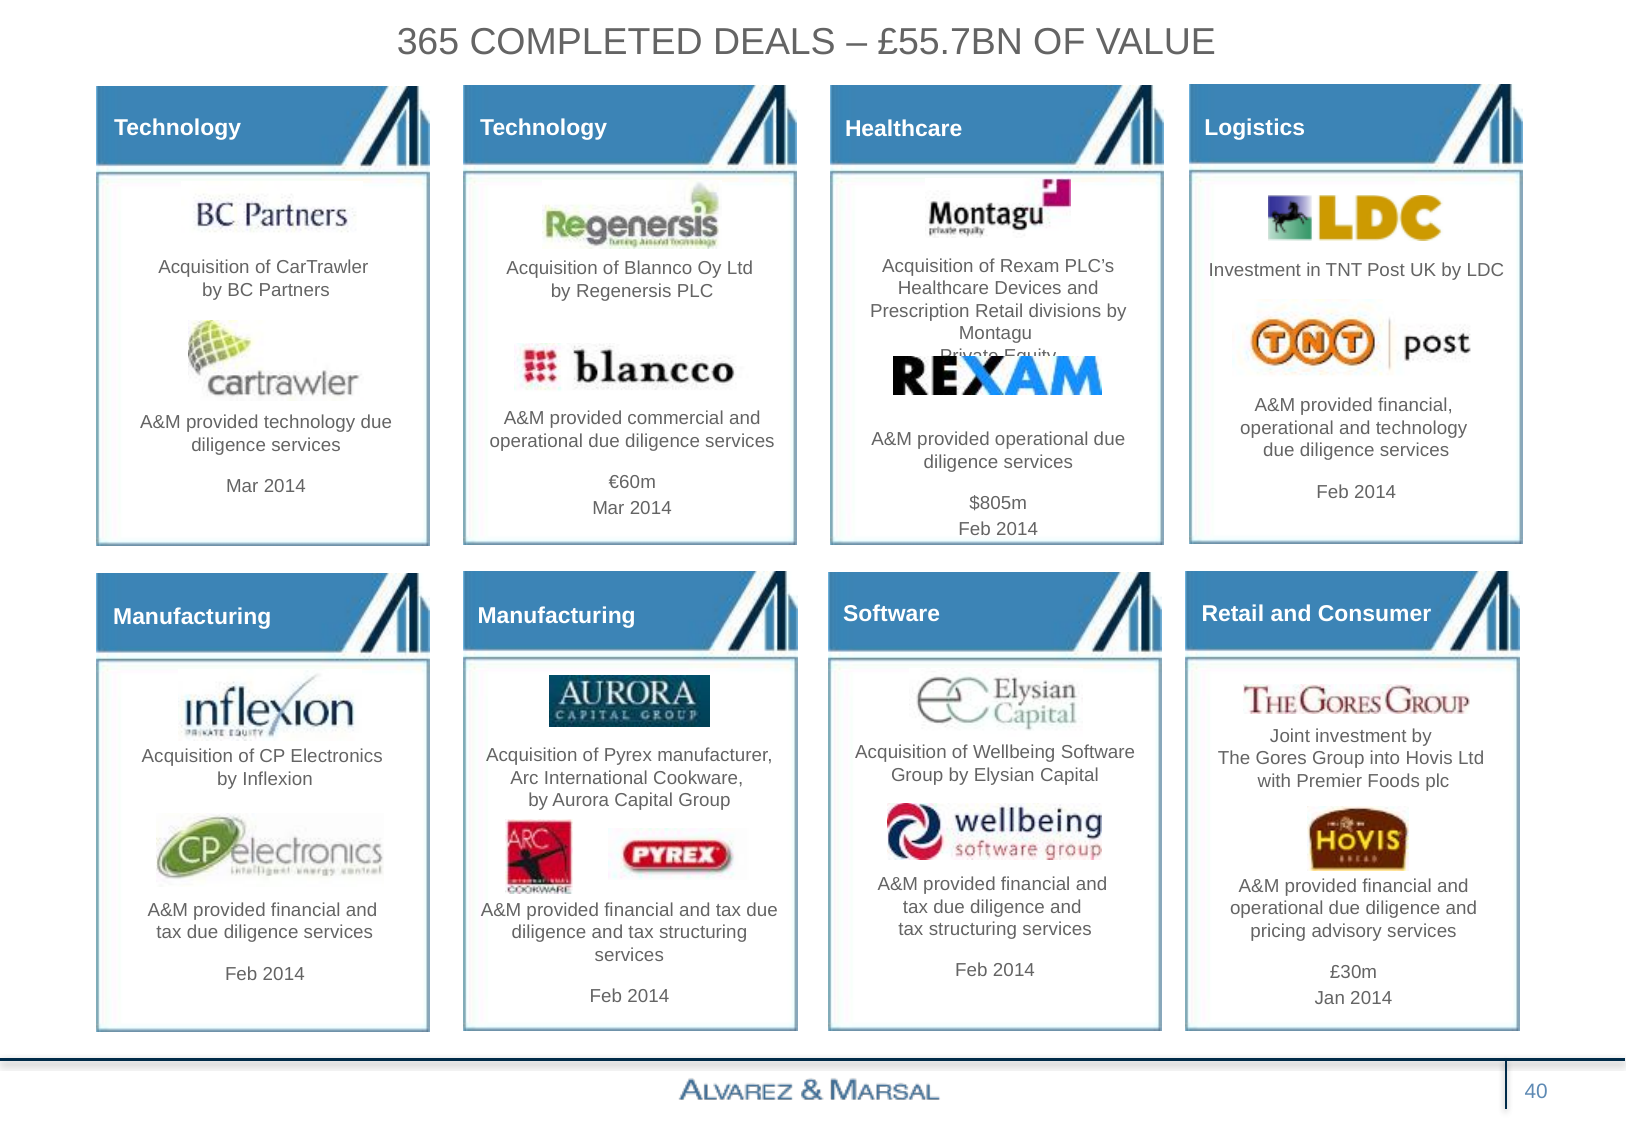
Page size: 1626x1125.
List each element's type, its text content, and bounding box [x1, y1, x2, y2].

slide_number 40 [1487, 1059, 1563, 1121]
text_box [462, 571, 798, 1034]
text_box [96, 572, 432, 1034]
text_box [829, 85, 1166, 545]
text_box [1189, 84, 1524, 548]
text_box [96, 86, 433, 546]
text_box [1185, 571, 1521, 1031]
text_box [463, 85, 800, 546]
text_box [828, 571, 1162, 1032]
picture [670, 1072, 952, 1108]
